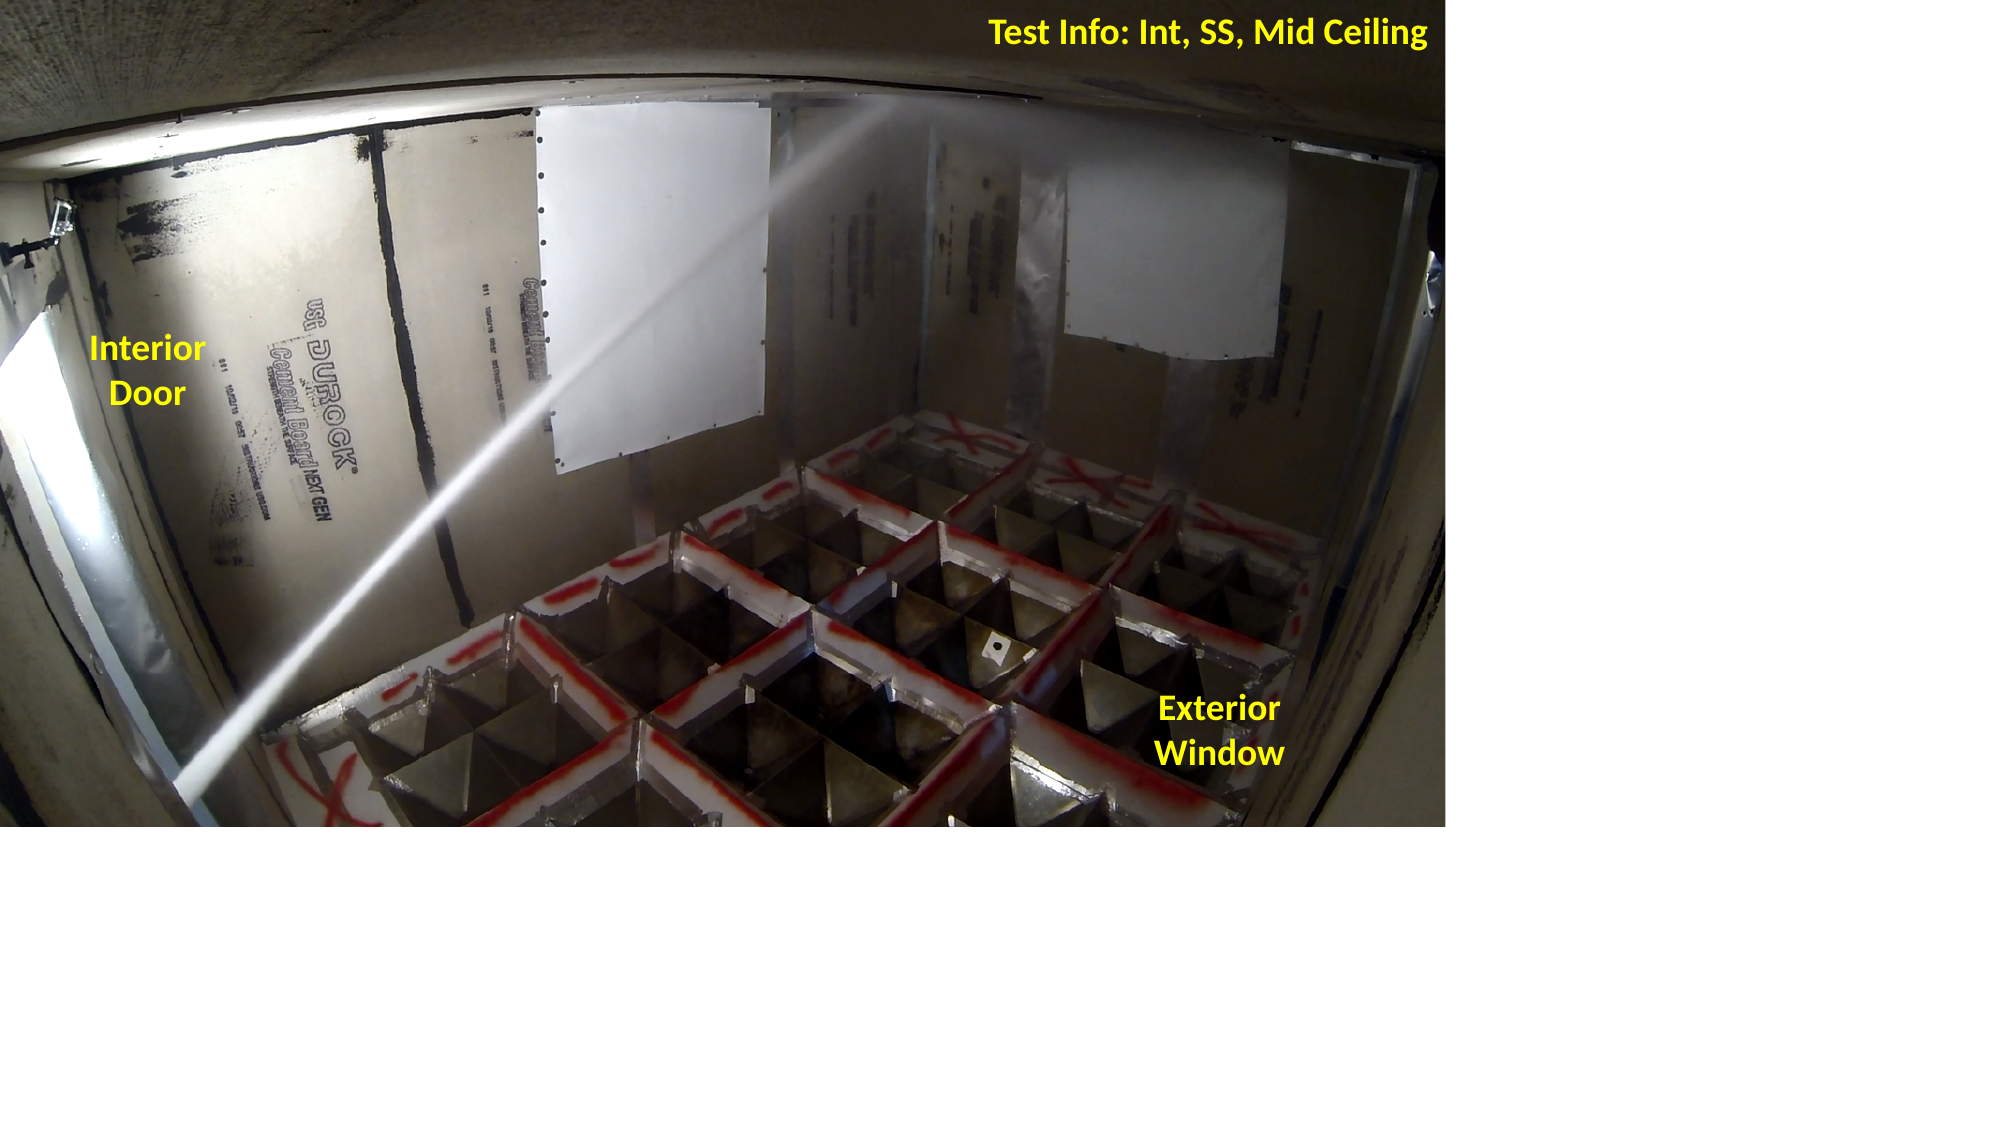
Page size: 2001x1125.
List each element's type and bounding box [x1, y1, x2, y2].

picture [0, 0, 1446, 827]
